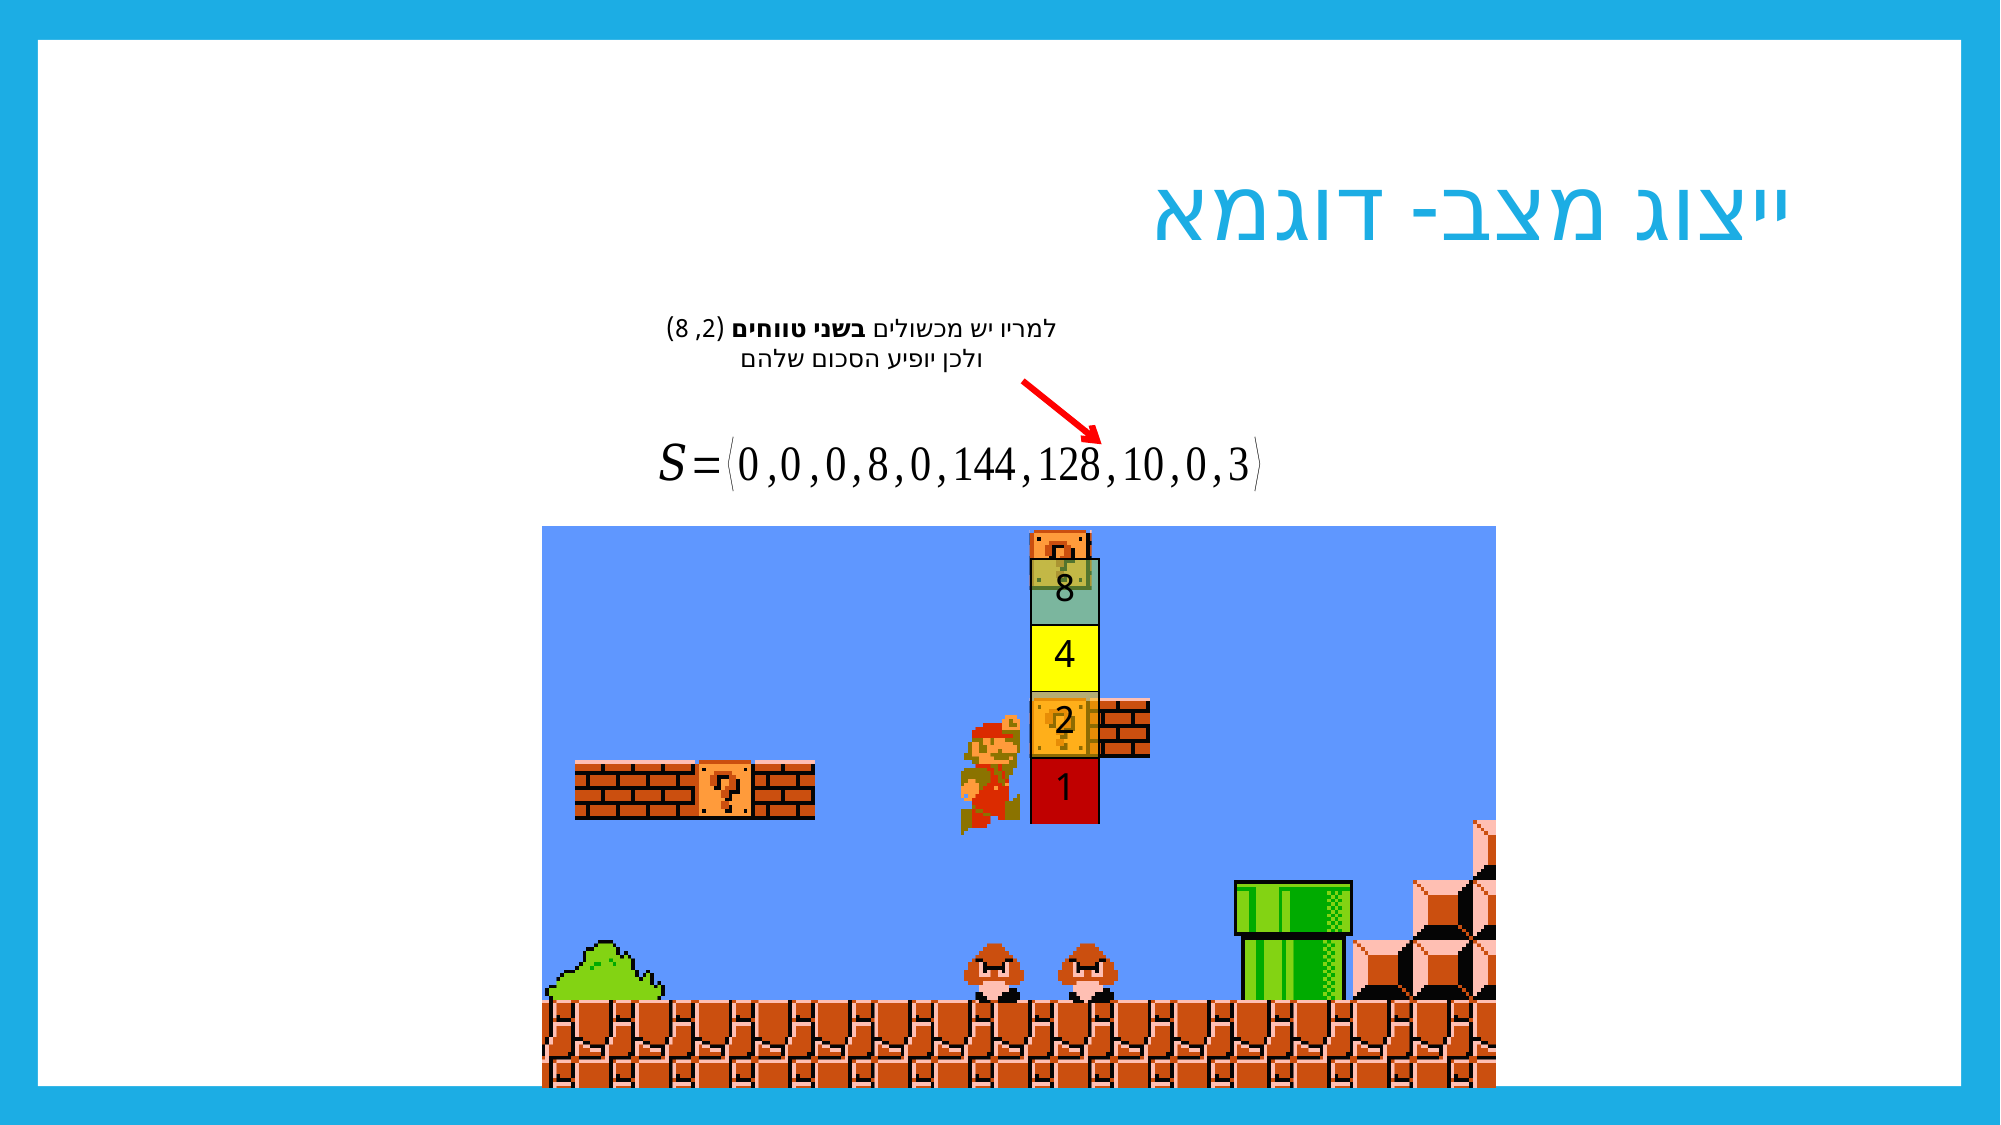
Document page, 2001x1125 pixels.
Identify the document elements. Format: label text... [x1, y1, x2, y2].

title ייצוג מצב- דוגמא [187, 99, 1808, 323]
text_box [542, 525, 1497, 1089]
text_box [648, 304, 1102, 445]
